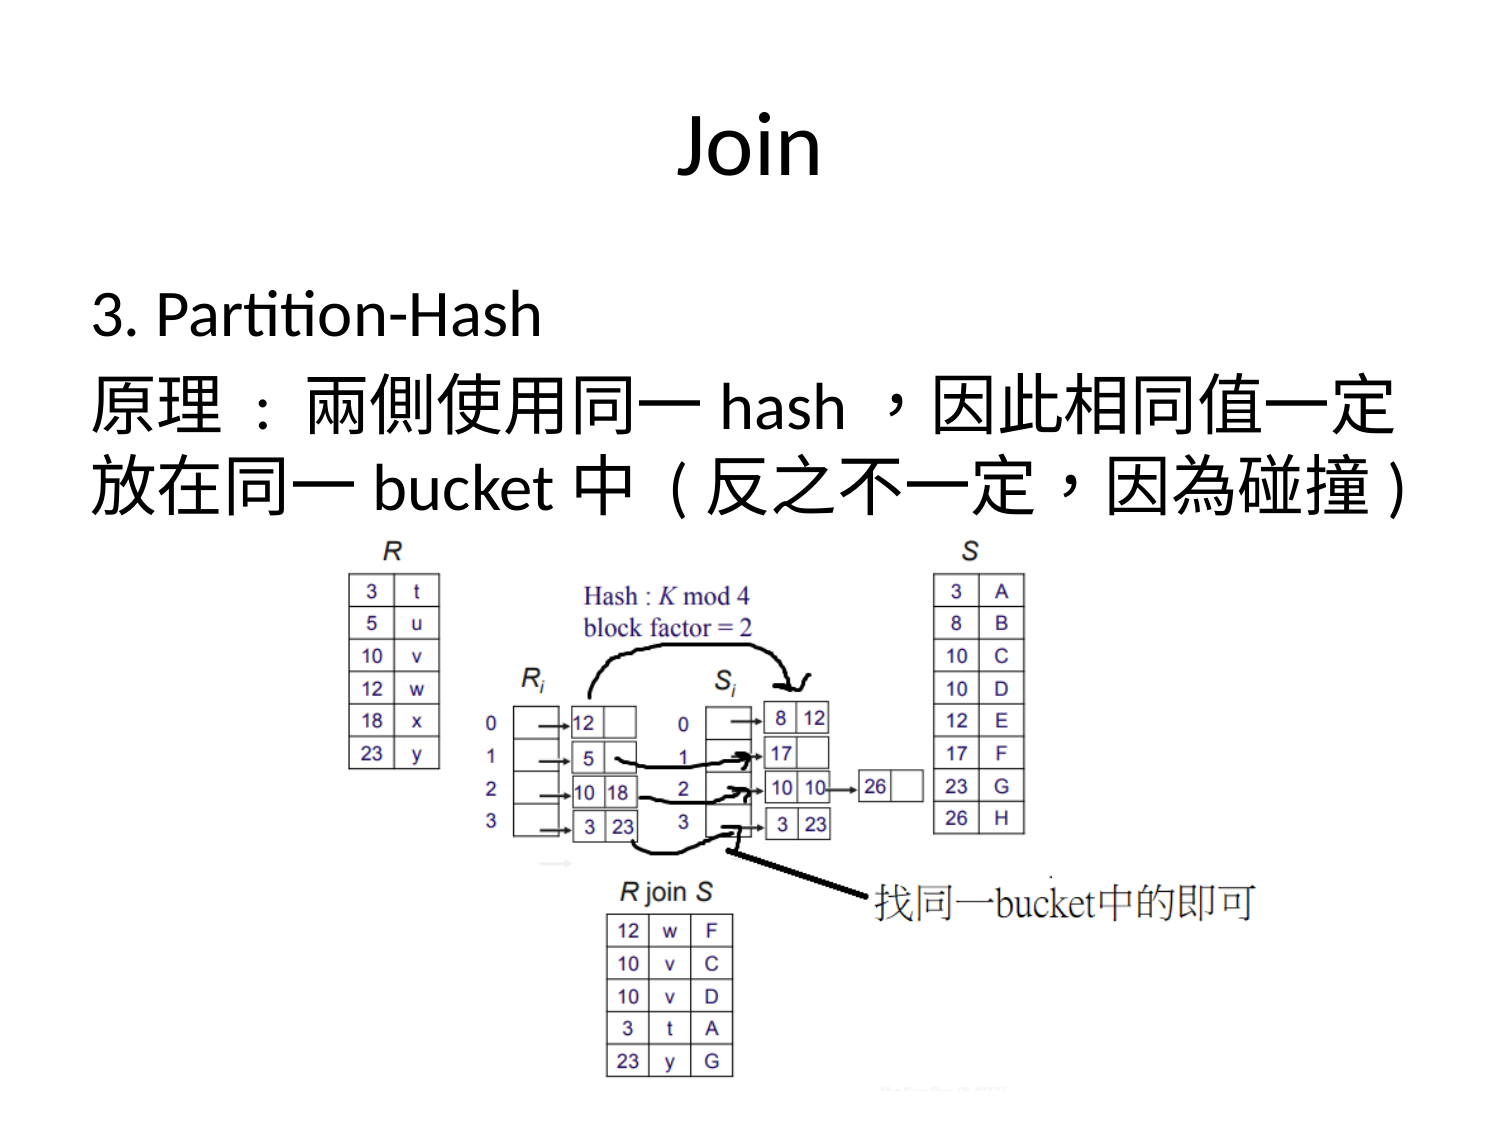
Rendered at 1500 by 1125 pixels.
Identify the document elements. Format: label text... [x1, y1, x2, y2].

title Join [75, 45, 1425, 233]
list 3. Partition-Hash 原理 : 兩側使用同一hash，因此相同值一定放在同一bucket中 (反之不一定，因為碰撞) [75, 262, 1425, 1005]
picture [322, 530, 1271, 1091]
